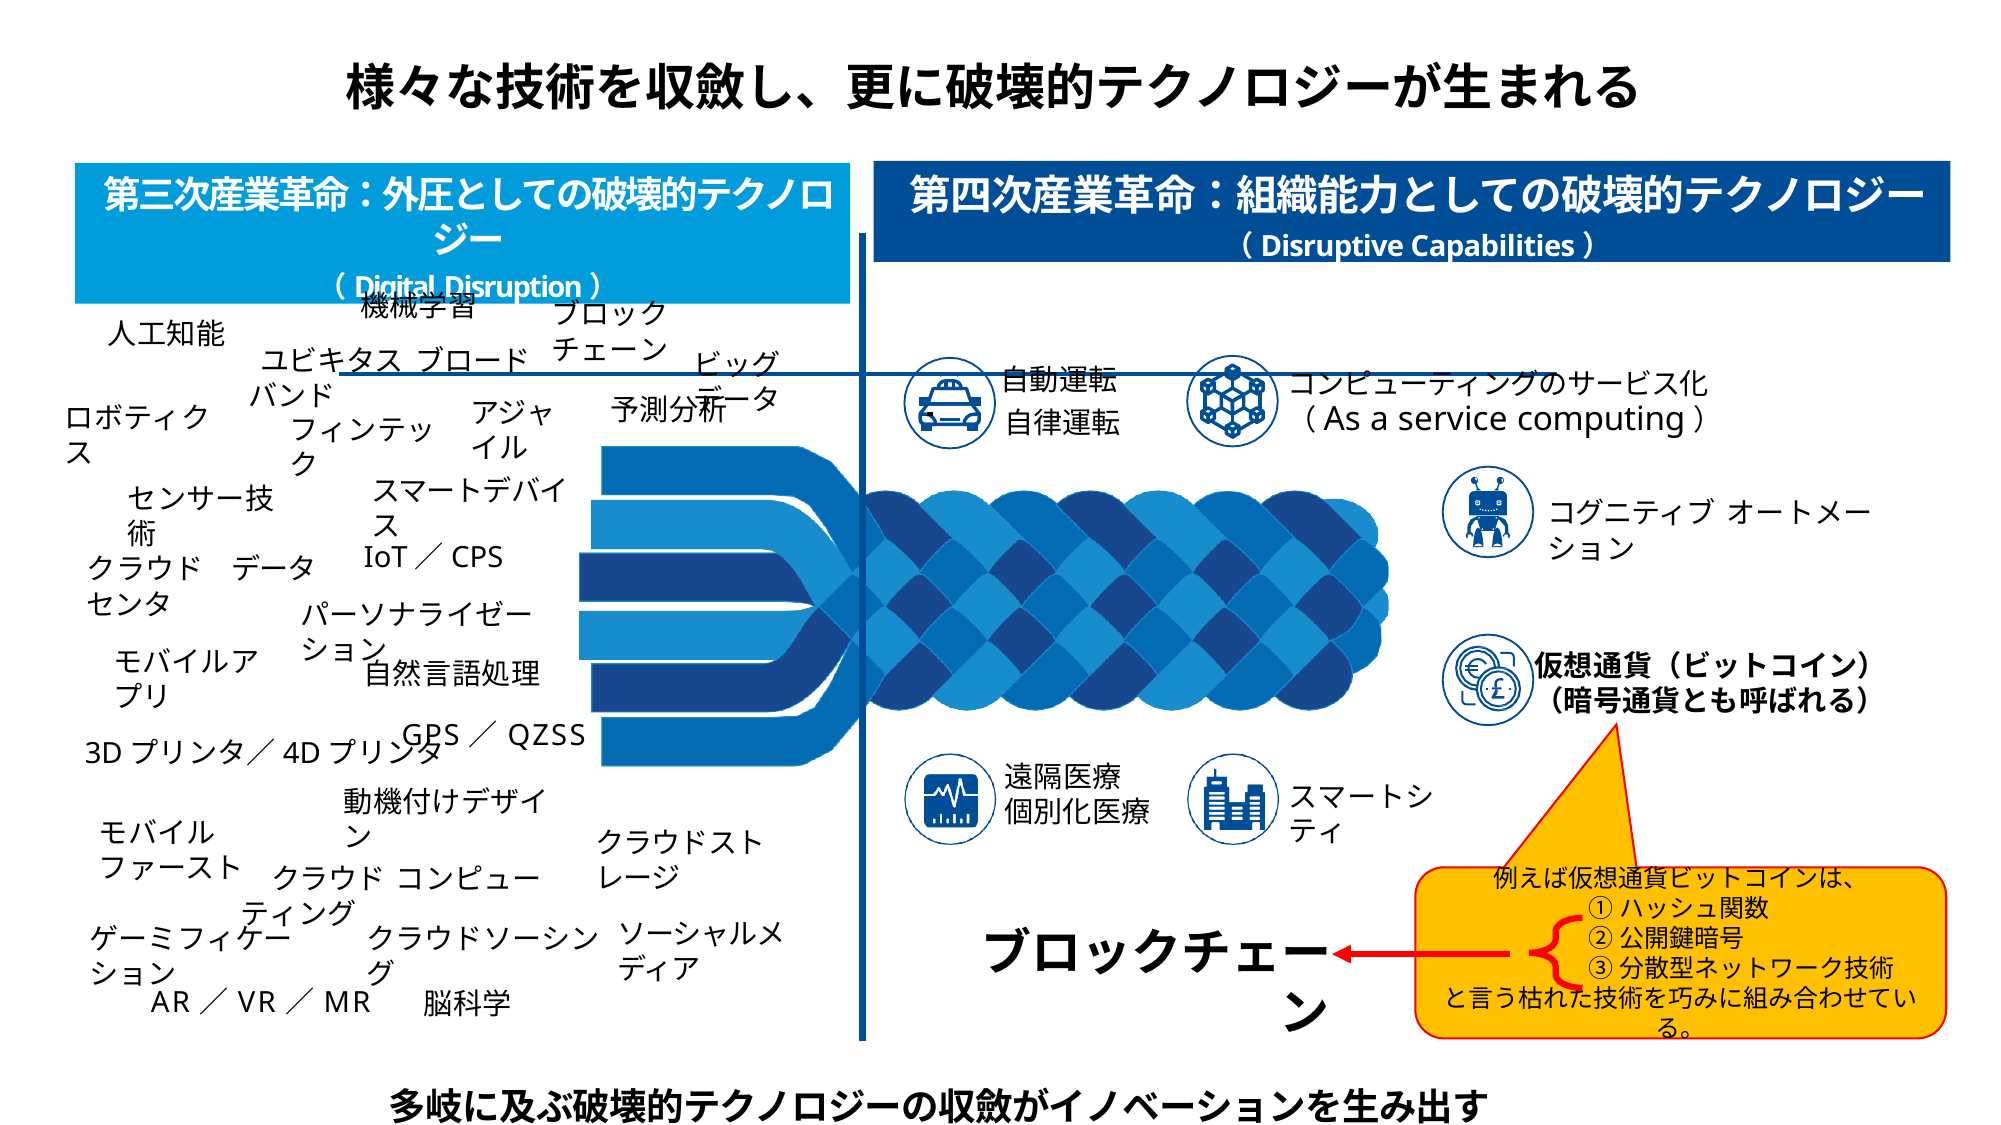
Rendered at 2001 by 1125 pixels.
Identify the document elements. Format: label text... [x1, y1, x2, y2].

text_box ロボティクス [62, 399, 221, 470]
text_box [1492, 527, 1503, 548]
text_box [1226, 426, 1233, 438]
text_box [1442, 466, 1534, 558]
text_box クラウドソーシング [364, 920, 609, 991]
text_box [1455, 645, 1501, 691]
text_box 脳科学 [421, 985, 546, 1021]
text_box [1473, 527, 1484, 548]
text_box GPS／QZSS [399, 716, 601, 752]
text_box [1209, 382, 1215, 394]
text_box [1469, 491, 1507, 516]
text_box パーソナライゼーション [297, 596, 574, 667]
text_box 人工知能 [105, 315, 237, 351]
text_box コンピューティングのサービス化 （As a service computing） [1277, 381, 1781, 438]
text_box [863, 446, 1389, 845]
text_box [1251, 407, 1263, 414]
text_box クラウド コンピューティング [238, 860, 581, 931]
text_box クラウド データセンタ [84, 550, 334, 621]
text_box [579, 446, 862, 845]
text_box クラウドストレージ [593, 824, 795, 895]
text_box [1201, 382, 1209, 394]
text_box [1479, 670, 1517, 708]
text_box [1496, 476, 1504, 484]
text_box [1202, 379, 1214, 386]
text_box [931, 415, 968, 425]
text_box 動機付けデザイン [341, 783, 567, 853]
text_box [1187, 355, 1277, 447]
text_box [946, 380, 953, 387]
text_box [1226, 422, 1239, 429]
text_box [1226, 368, 1233, 380]
text_box センサー技術 [125, 480, 284, 550]
text_box [1465, 532, 1474, 538]
text_box [1233, 426, 1239, 437]
text_box IoT／CPS [363, 538, 588, 574]
text_box 例えば仮想通貨ビットコインは、 ①ハッシュ関数 ②公開鍵暗号 ③分散型ネットワーク技術 と言う枯れた技術を巧みに組み合わせている。 [1414, 721, 1948, 1040]
text_box [1257, 382, 1264, 394]
text_box コグニティブ オートメーション [1545, 493, 1911, 566]
text_box [1459, 649, 1497, 687]
text_box [1470, 476, 1479, 484]
text_box [1475, 666, 1519, 712]
text_box [1233, 394, 1244, 415]
text_box [1473, 543, 1483, 547]
text_box [904, 374, 996, 449]
text_box フィンテック [287, 411, 456, 482]
text_box 仮想通貨（ビットコイン） （暗号通貨とも呼ばれる） [1519, 639, 1903, 725]
text_box [963, 414, 980, 425]
text_box [938, 380, 945, 387]
text_box [1467, 671, 1480, 679]
text_box [1233, 368, 1239, 380]
text_box 自動運転 [998, 361, 1125, 397]
text_box [1502, 532, 1510, 538]
text_box スマートデバイス [369, 472, 593, 543]
text_box ユビキタス ブロードバンド [246, 341, 553, 412]
text_box [1442, 634, 1519, 726]
text_box [1497, 516, 1509, 532]
text_box [1250, 411, 1257, 423]
text_box ブロックチェーン [549, 295, 731, 366]
text_box AR／VR／MR [148, 983, 419, 1019]
text_box [1257, 411, 1264, 423]
text_box [1221, 394, 1233, 415]
text_box 予測分析 [608, 390, 745, 426]
text_box 3Dプリンタ／4Dプリンタ [84, 734, 452, 770]
text_box [1227, 365, 1238, 372]
text_box [1476, 516, 1498, 531]
text_box [1491, 678, 1505, 699]
text_box [1528, 917, 1583, 989]
text_box [1202, 407, 1214, 414]
text_box [915, 357, 984, 373]
text_box 様々な技術を収斂し、更に破壊的テクノロジーが生まれる [290, 48, 1698, 124]
text_box ゲーミフィケーション [87, 920, 331, 991]
text_box [1500, 651, 1515, 667]
text_box [924, 387, 975, 415]
text_box [1250, 382, 1257, 394]
text_box ビッグデータ [691, 346, 826, 417]
text_box 機械学習 [358, 287, 512, 323]
text_box [1467, 517, 1477, 532]
text_box [1461, 691, 1476, 706]
text_box ブロックチェーン [917, 913, 1344, 1048]
text_box 自然言語処理 [361, 667, 546, 691]
text_box [954, 380, 961, 387]
text_box [1467, 658, 1487, 666]
text_box 多岐に及ぶ破壊的テクノロジーの収斂がイノベーションを生み出す時代に~ [386, 1083, 1505, 1125]
text_box [1222, 388, 1243, 400]
text_box ソーシャルメディア [615, 915, 817, 986]
text_box [1201, 411, 1209, 423]
text_box モバイルアプリ [113, 643, 282, 714]
text_box アジャイル [468, 394, 578, 465]
text_box 遠隔医療 個別化医療 [1002, 758, 1166, 829]
text_box [1251, 379, 1262, 386]
text_box 第四次産業革命：組織能力としての破壊的テクノロジー （Disruptive Capabilities） [873, 160, 1951, 262]
text_box モバイルファースト [96, 814, 298, 884]
text_box 第三次産業革命：外圧としての破壊的テクノロジー （Digital Disruption） [74, 162, 851, 304]
text_box [920, 414, 936, 425]
text_box 自律運転 [1002, 403, 1128, 440]
text_box スマートシティ [1286, 777, 1454, 848]
text_box [1208, 411, 1215, 422]
text_box [1492, 543, 1502, 547]
